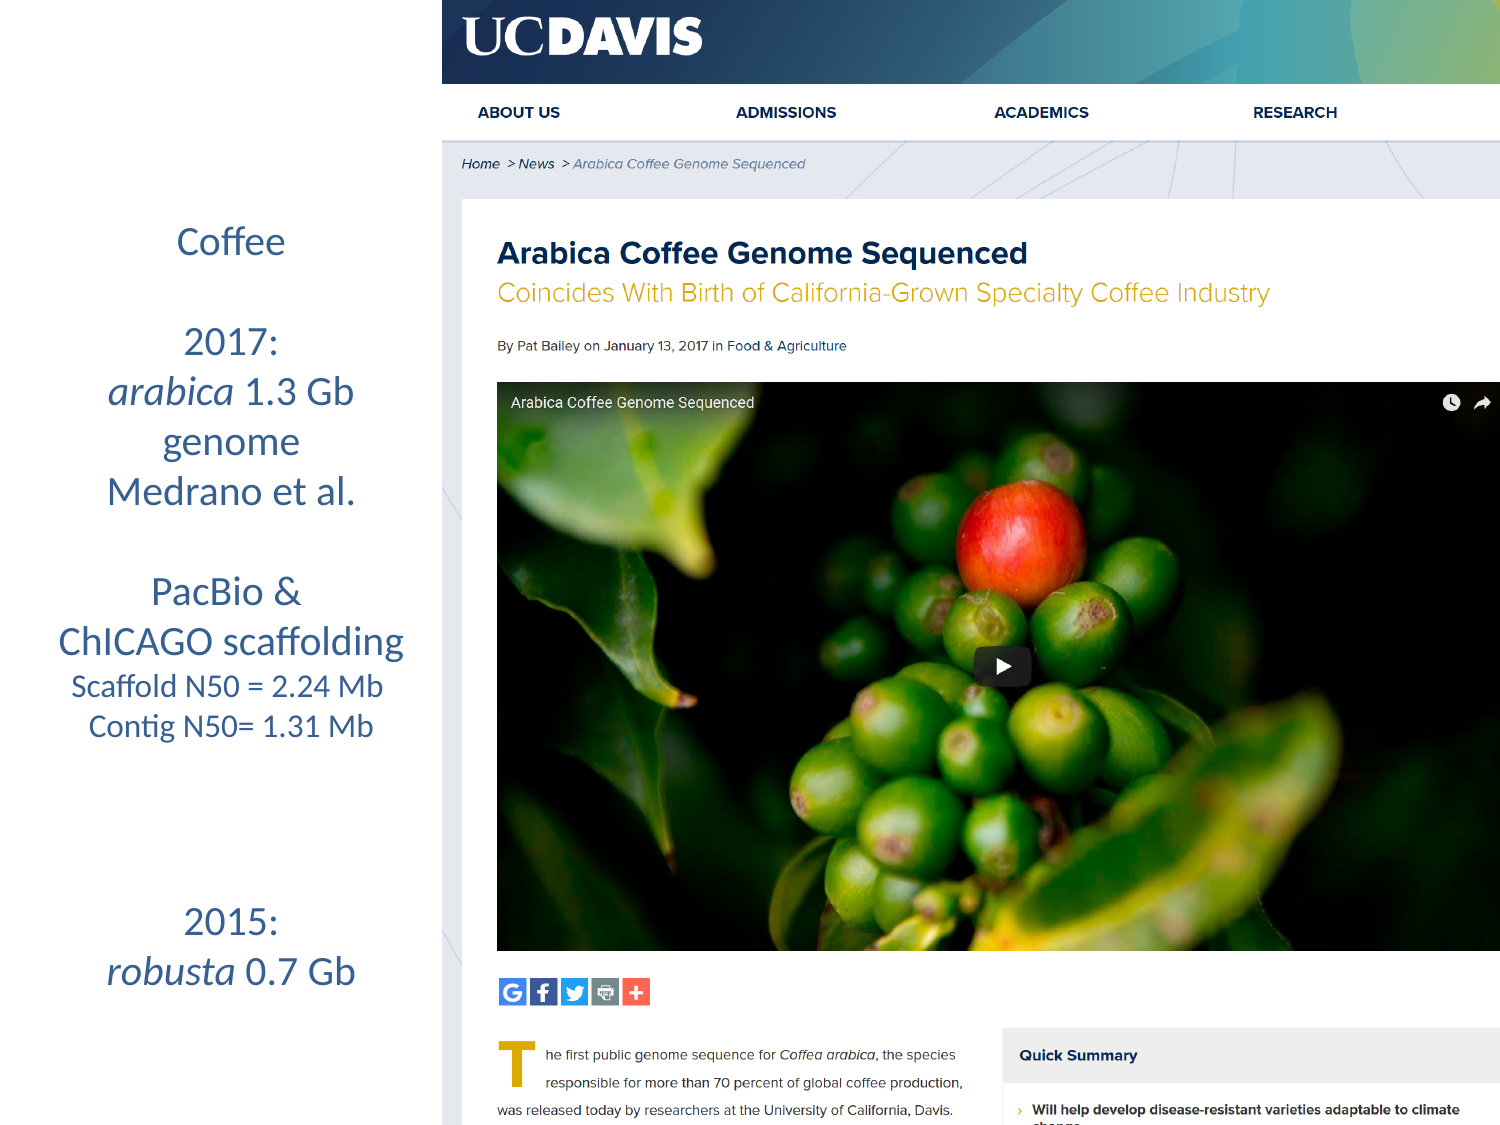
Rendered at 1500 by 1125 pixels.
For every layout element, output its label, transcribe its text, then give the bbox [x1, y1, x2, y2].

title Coffee 2017: arabica 1.3 Gb genome Medrano et al. PacBio & ChICAGO scaffolding Scaffold N50 = 2.24 Mb Contig N50= 1.31 Mb 2015: robusta 0.7 Gb [26, 189, 436, 1018]
picture [442, 0, 1500, 1125]
